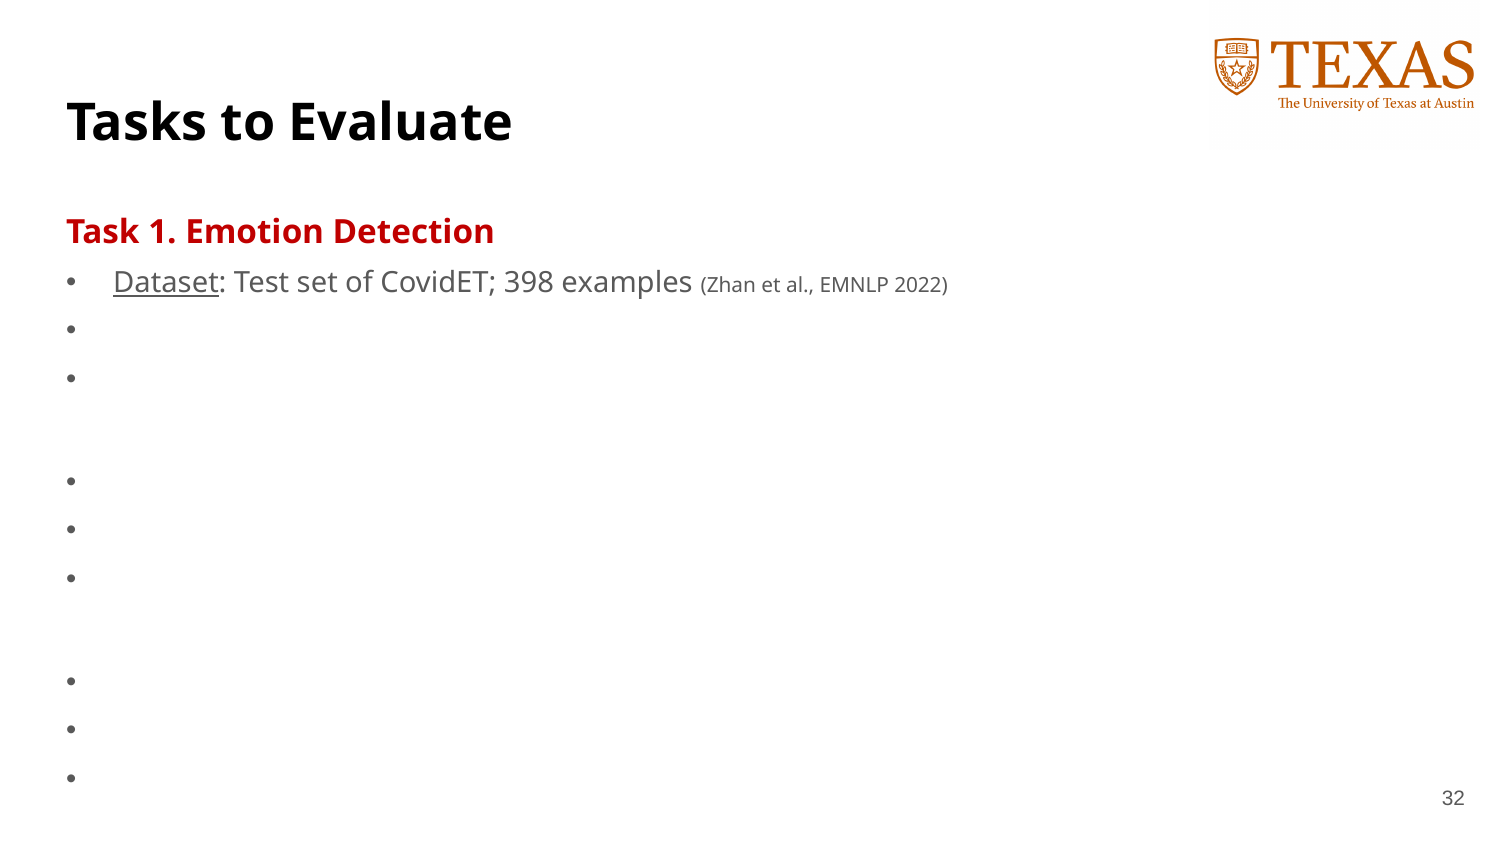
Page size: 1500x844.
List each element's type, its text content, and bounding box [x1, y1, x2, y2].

list Task 1. Emotion Detection Dataset: Test set of CovidET; 398 examples (Zhan et al., EMNLP 2022) Task setup: binary classification on 7 emotion classes; zero-shot prompting LLMs Evaluation: f1 scores against human annotations Task 2. Appraisal Identification Dataset: CovidET-Appraisals; 241 examples (Zhan et al., EMNLP 2023 Findings) Task setup: 10-scale Likert elicitation on 24 appraisal dimensions; zero-shot prompting LLMs Evaluation: Spearman’s correlation against human annotations Task 3. Reappraisal Dataset: 1000 Reddit posts sourced from various domains Task setup: zero-shot generating reappraisal responses to Reddit posts Evaluation: GPT-4 evaluation for reappraisal responses [51, 189, 1449, 830]
picture [1209, 0, 1480, 150]
slide_number 32 [1389, 764, 1480, 830]
title Tasks to Evaluate [51, 72, 1449, 167]
